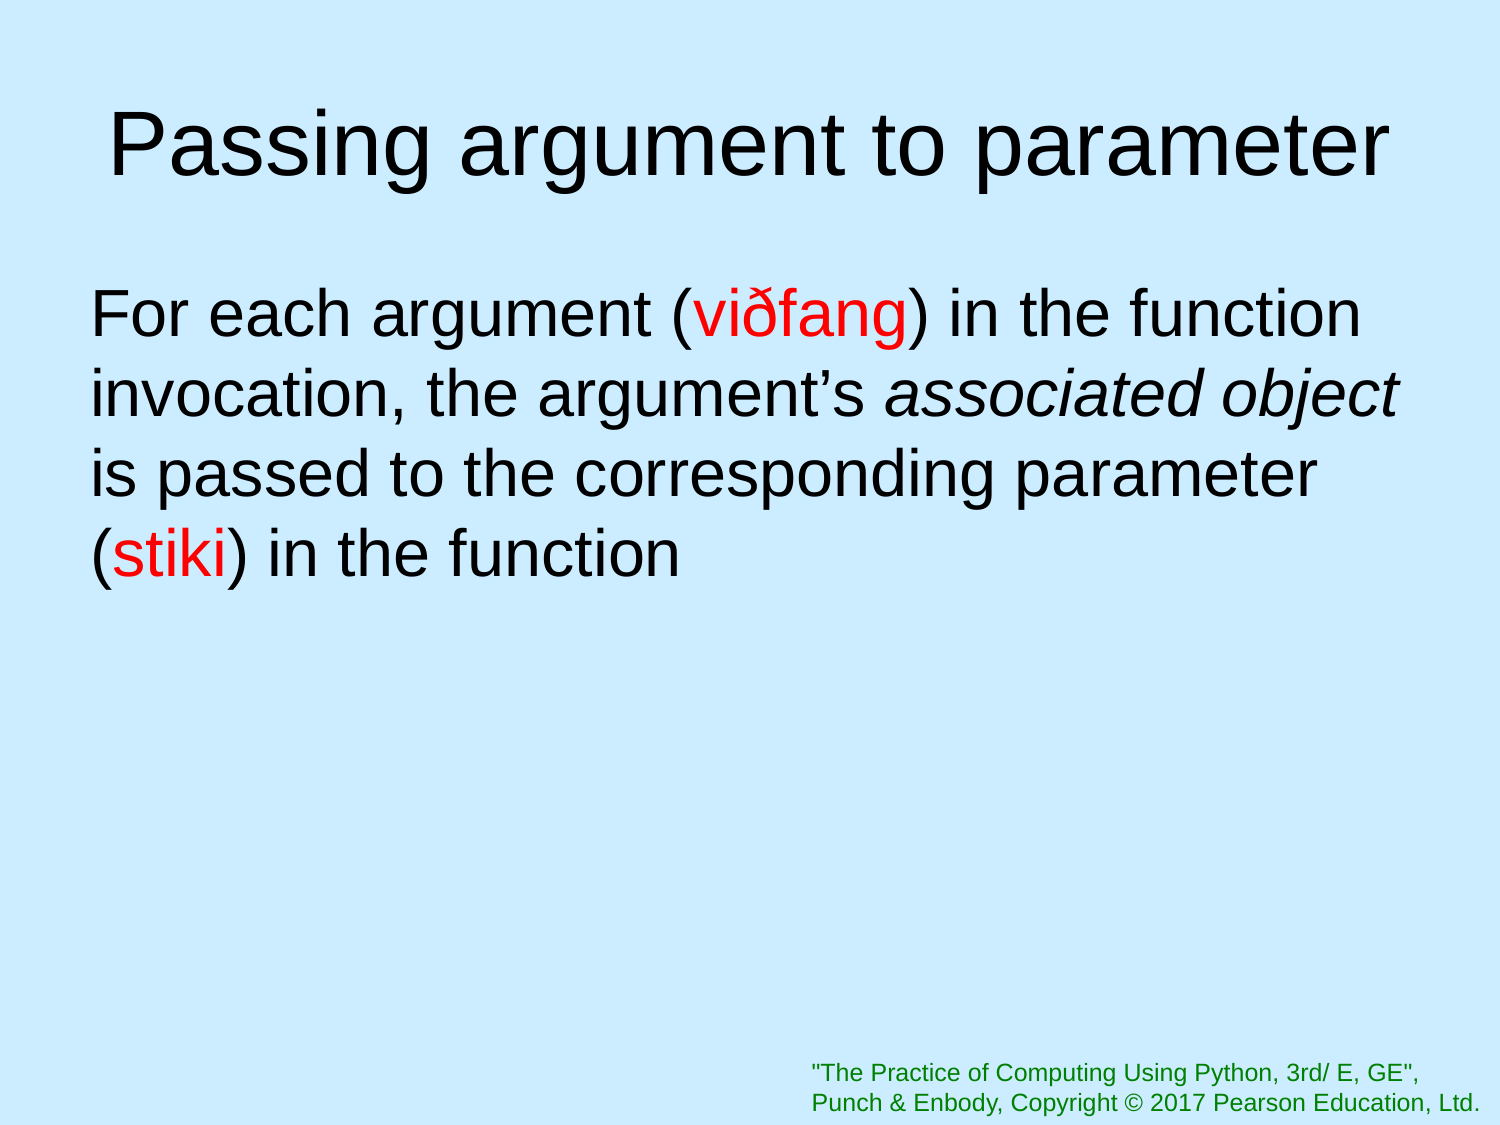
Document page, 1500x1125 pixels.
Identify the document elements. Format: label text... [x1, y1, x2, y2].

list For each argument (viðfang) in the function invocation, the argument’s associated object is passed to the corresponding parameter (stiki) in the function [75, 262, 1425, 1005]
title Passing argument to parameter [75, 45, 1425, 233]
